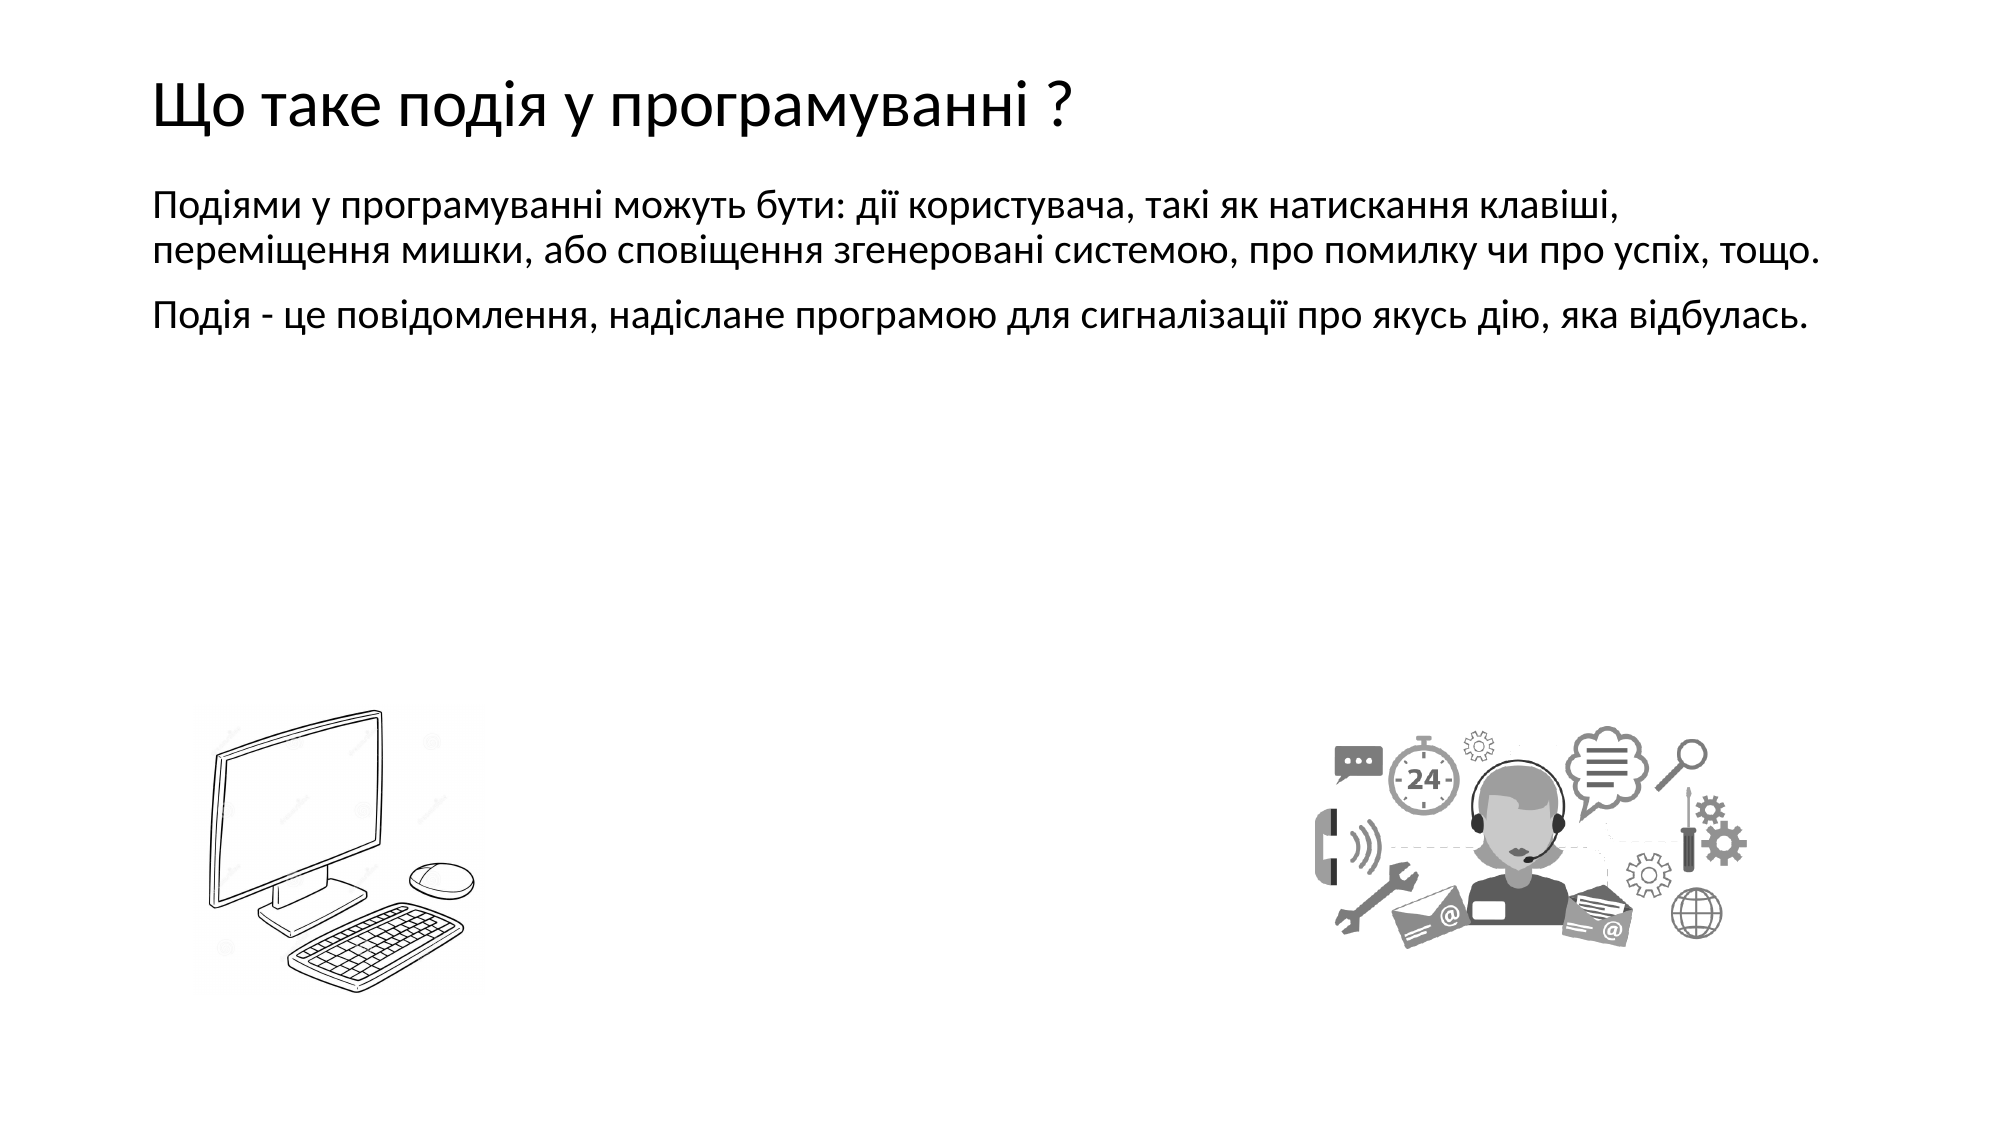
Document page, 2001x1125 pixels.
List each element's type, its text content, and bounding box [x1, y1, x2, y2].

title Що таке подія у програмуванні ? [137, 59, 1863, 151]
picture [1302, 689, 1753, 990]
list Подіями у програмуванні можуть бути: дії користувача, такі як натискання клавіші, переміщення мишки, або сповіщення згенеровані системою, про помилку чи про успіх, тощо. Подія - це повідомлення, надіслане програмою для сигналізації про якусь дію, яка відбулась. [137, 174, 1863, 1014]
picture [193, 704, 485, 995]
